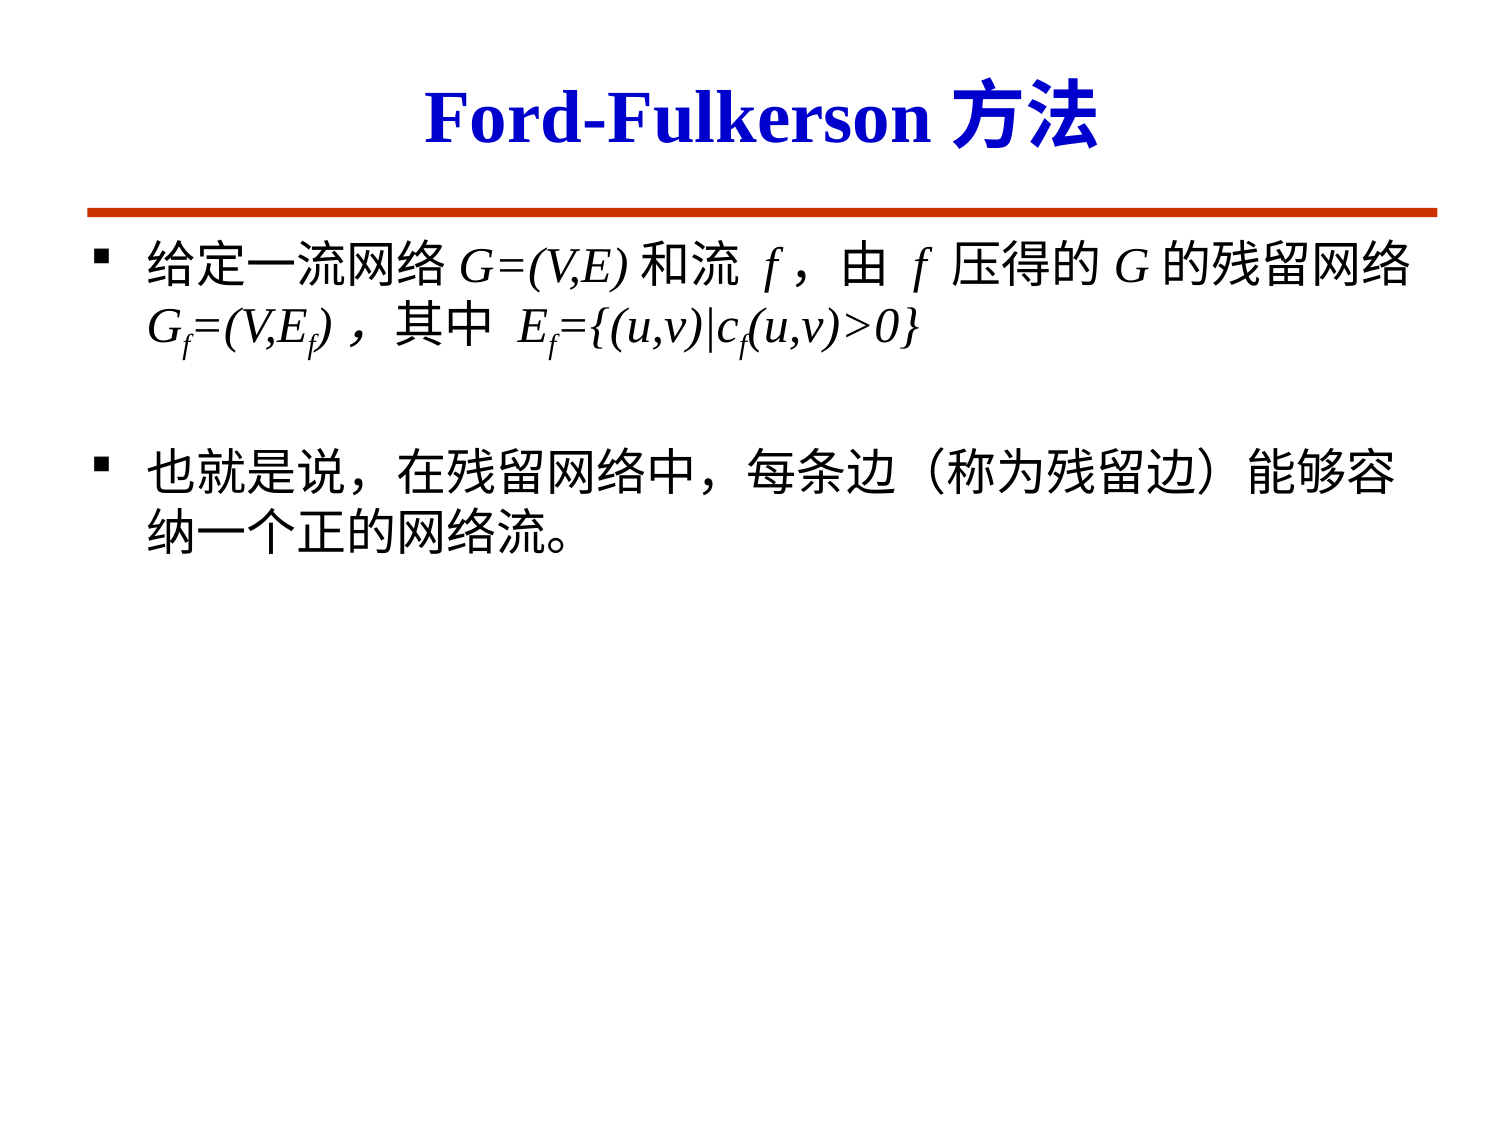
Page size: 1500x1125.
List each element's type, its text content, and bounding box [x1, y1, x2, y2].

list 给定一流网络G=(V,E)和流 f，由 f 压得的G的残留网络Gf=(V,Ef)，其中 Ef={(u,v)|cf(u,v)>0} 也就是说，在残留网络中，每条边（称为残留边）能够容纳一个正的网络流。 [75, 224, 1438, 1088]
title Ford-Fulkerson方法 [125, 37, 1400, 188]
